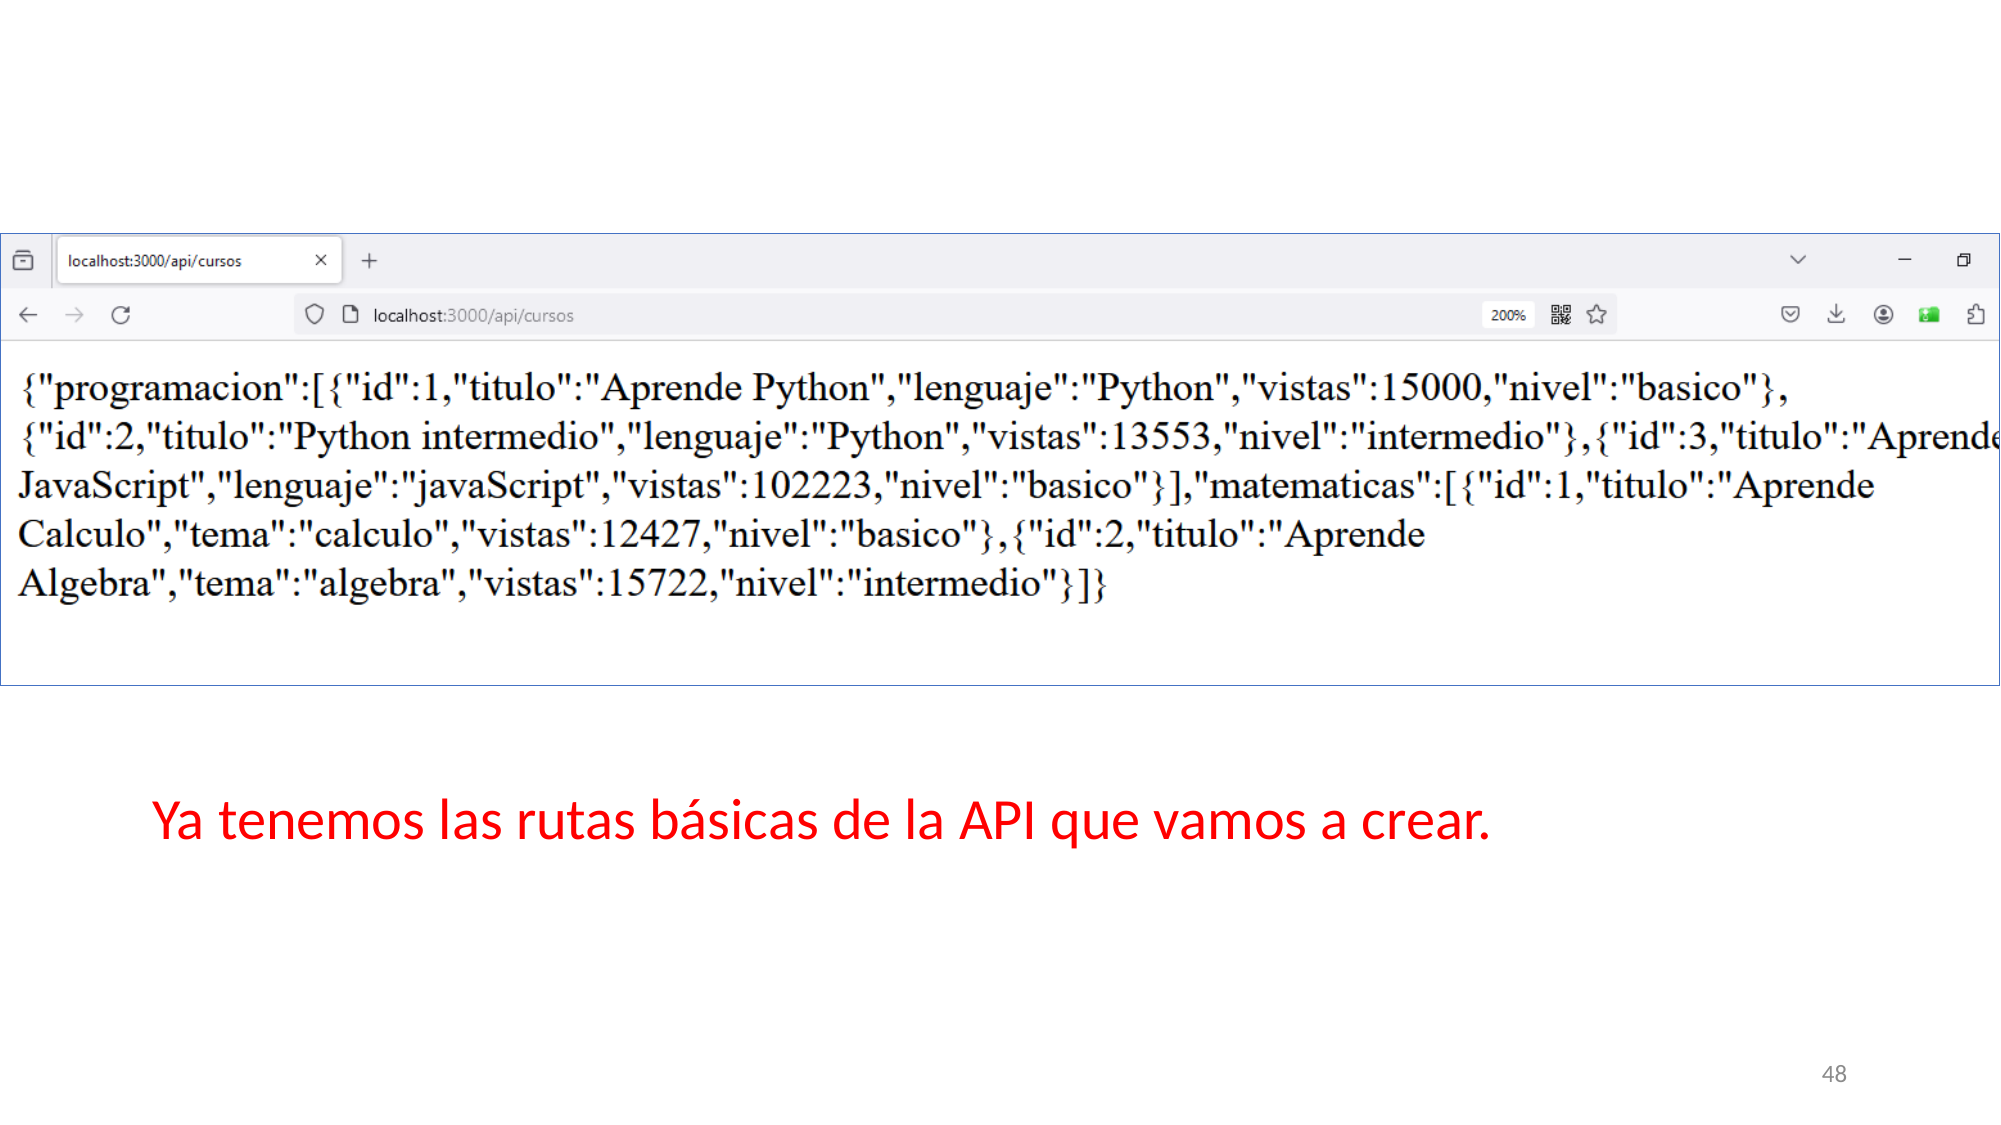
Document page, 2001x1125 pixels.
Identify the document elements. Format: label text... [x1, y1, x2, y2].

slide_number 48 [1412, 1042, 1863, 1103]
picture [0, 233, 2000, 686]
list Ya tenemos las rutas básicas de la API que vamos a crear. [137, 781, 1863, 1066]
